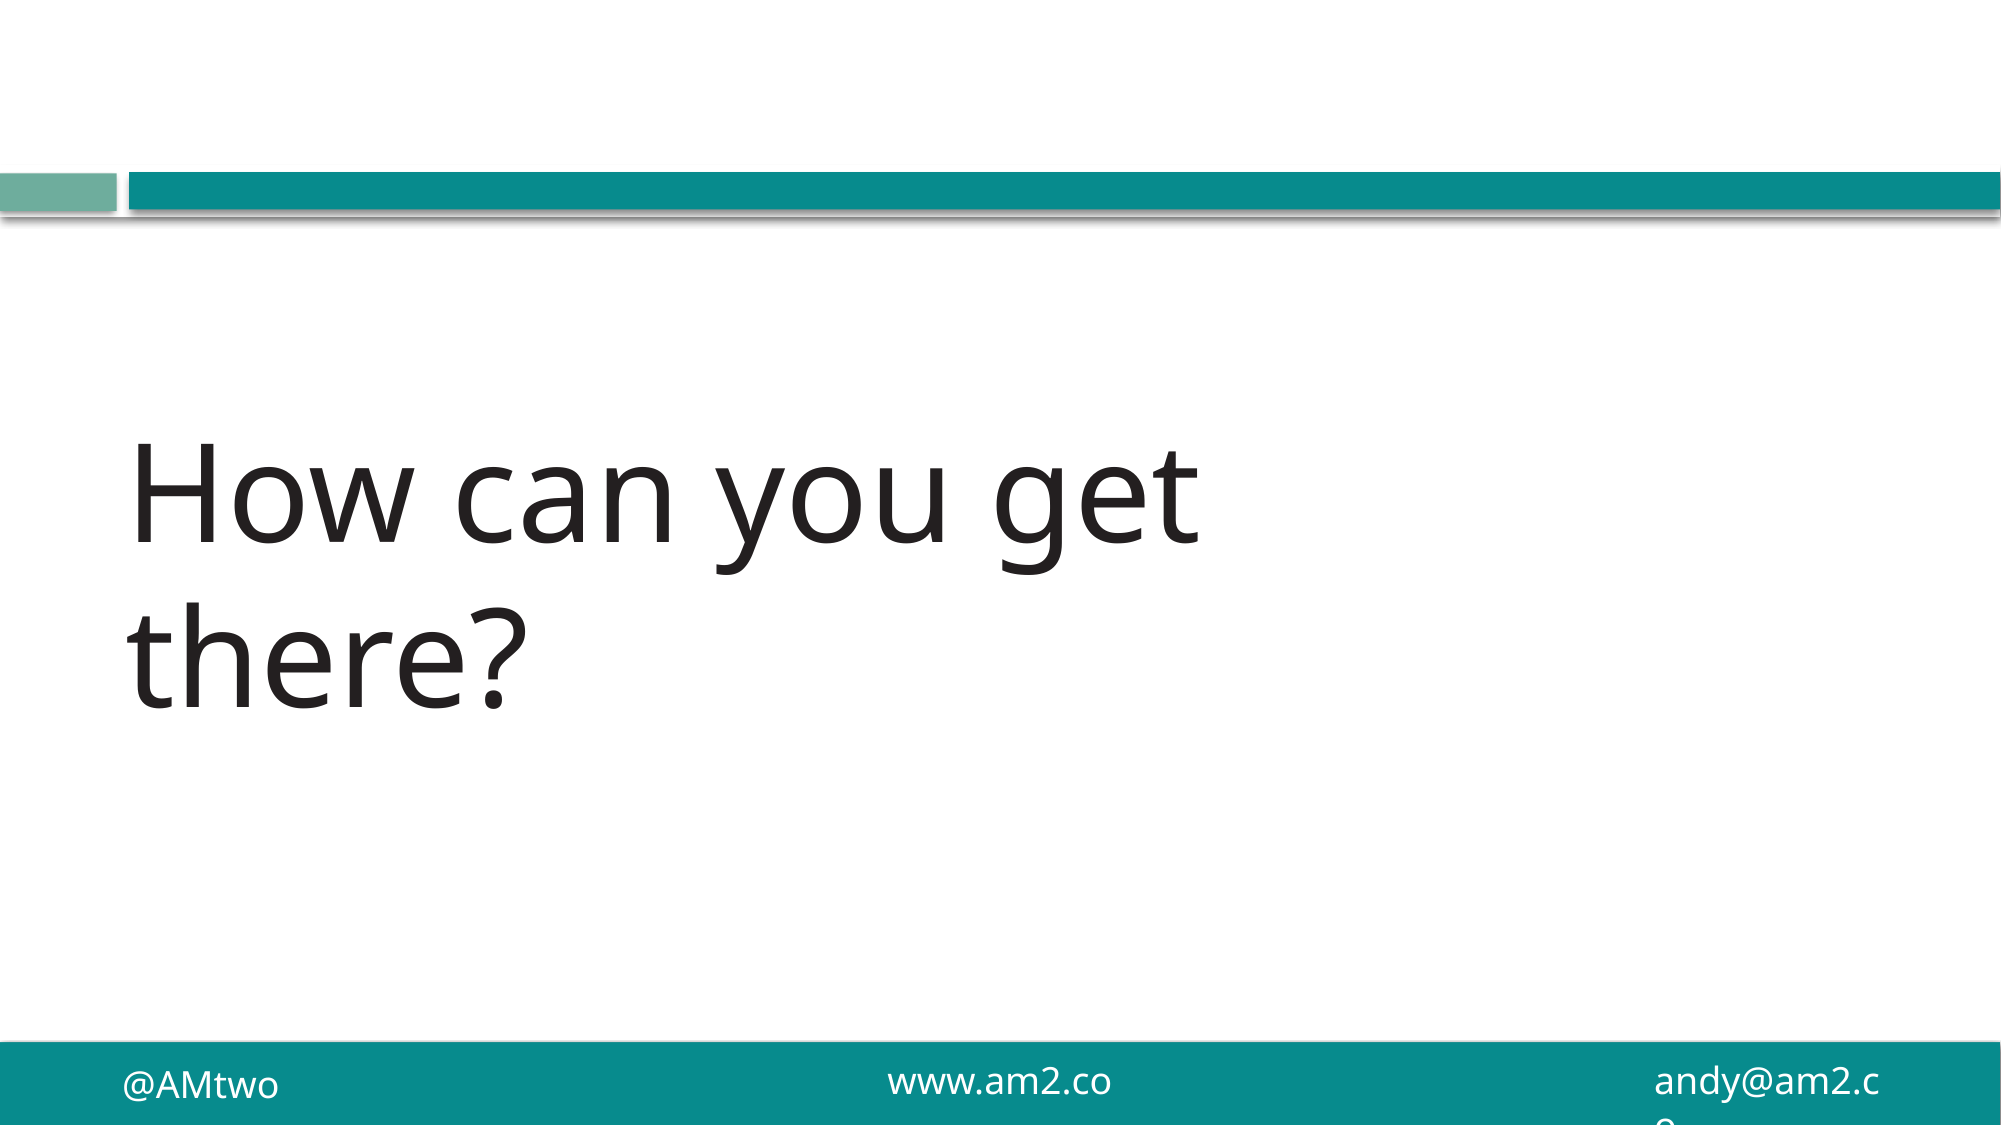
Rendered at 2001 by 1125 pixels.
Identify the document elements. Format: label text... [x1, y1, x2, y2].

title How can you get there? [111, 316, 1522, 743]
